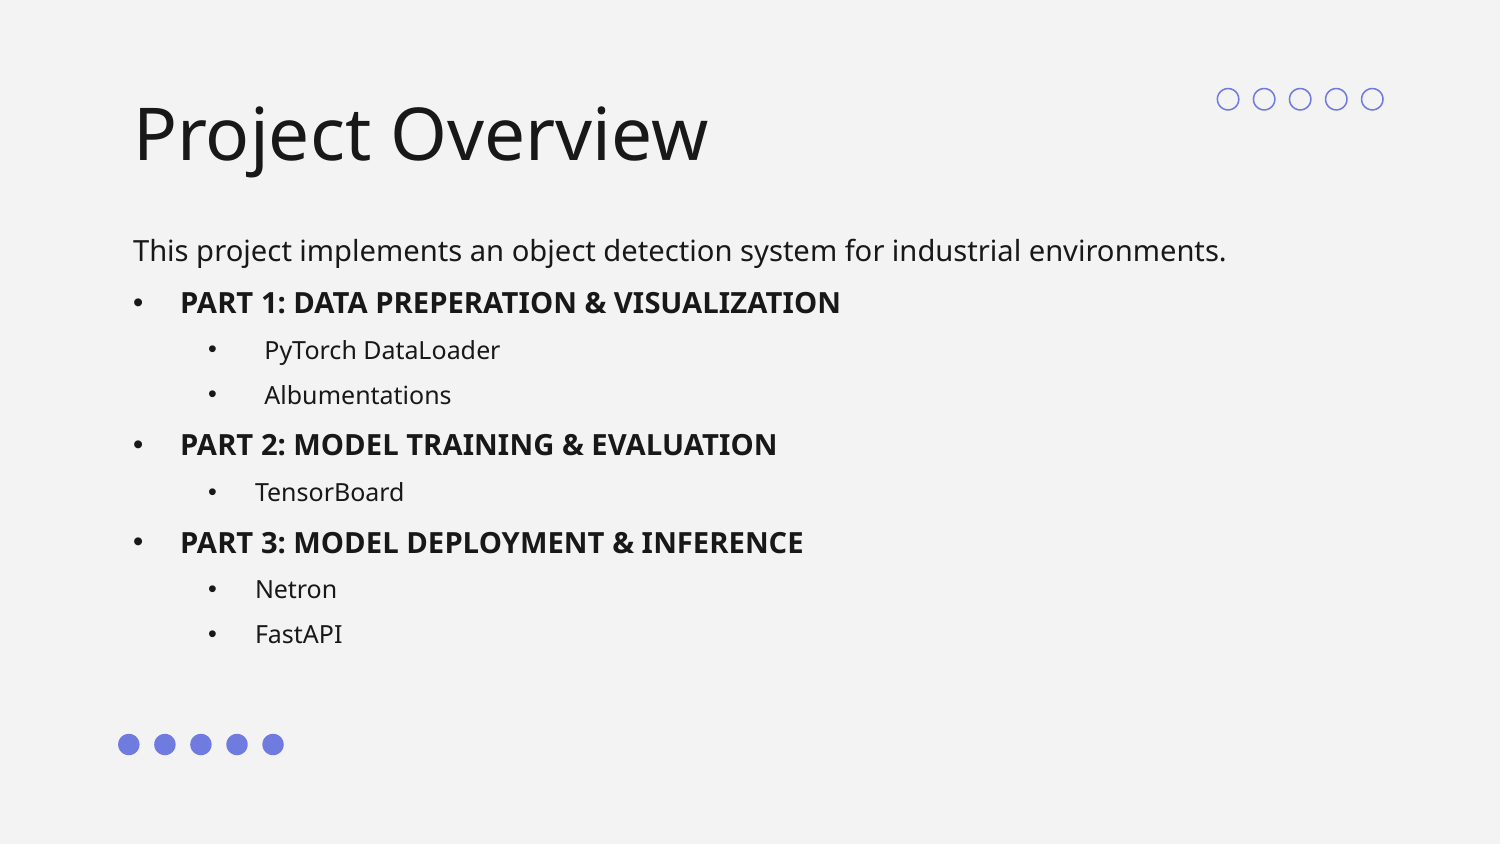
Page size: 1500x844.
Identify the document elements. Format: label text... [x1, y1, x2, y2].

title Project Overview [118, 72, 1382, 167]
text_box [1217, 88, 1384, 111]
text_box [117, 733, 284, 756]
subtitle This project implements an object detection system for industrial environments. PART 1: DATA PREPERATION & VISUALIZATION PyTorch DataLoader Albumentations PART 2: MODEL TRAINING & EVALUATION TensorBoard PART 3: MODEL DEPLOYMENT & INFERENCE Netron FastAPI [118, 199, 1382, 844]
